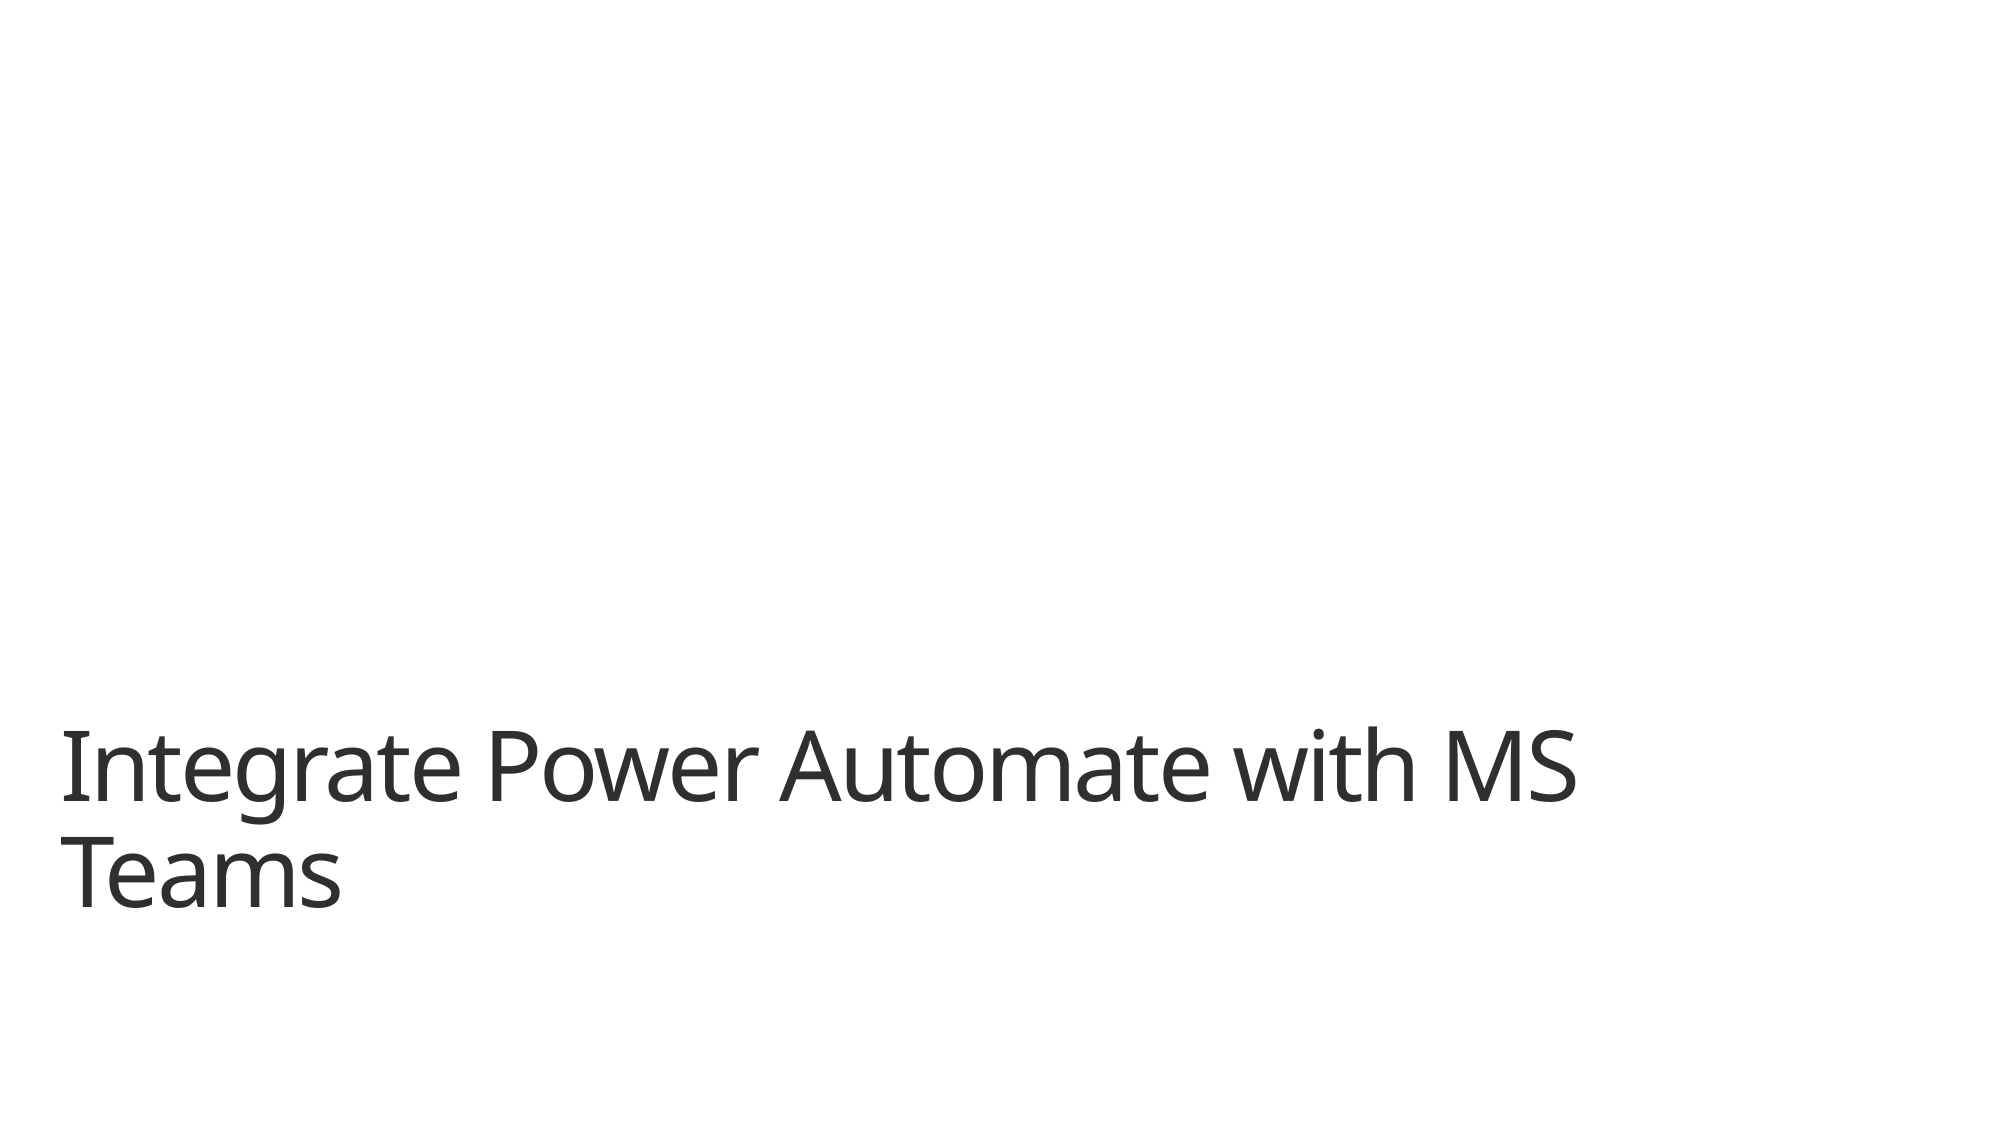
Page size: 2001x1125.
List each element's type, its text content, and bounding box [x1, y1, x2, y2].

text_box Integrate Power Automate with MS Teams [45, 709, 1853, 1004]
